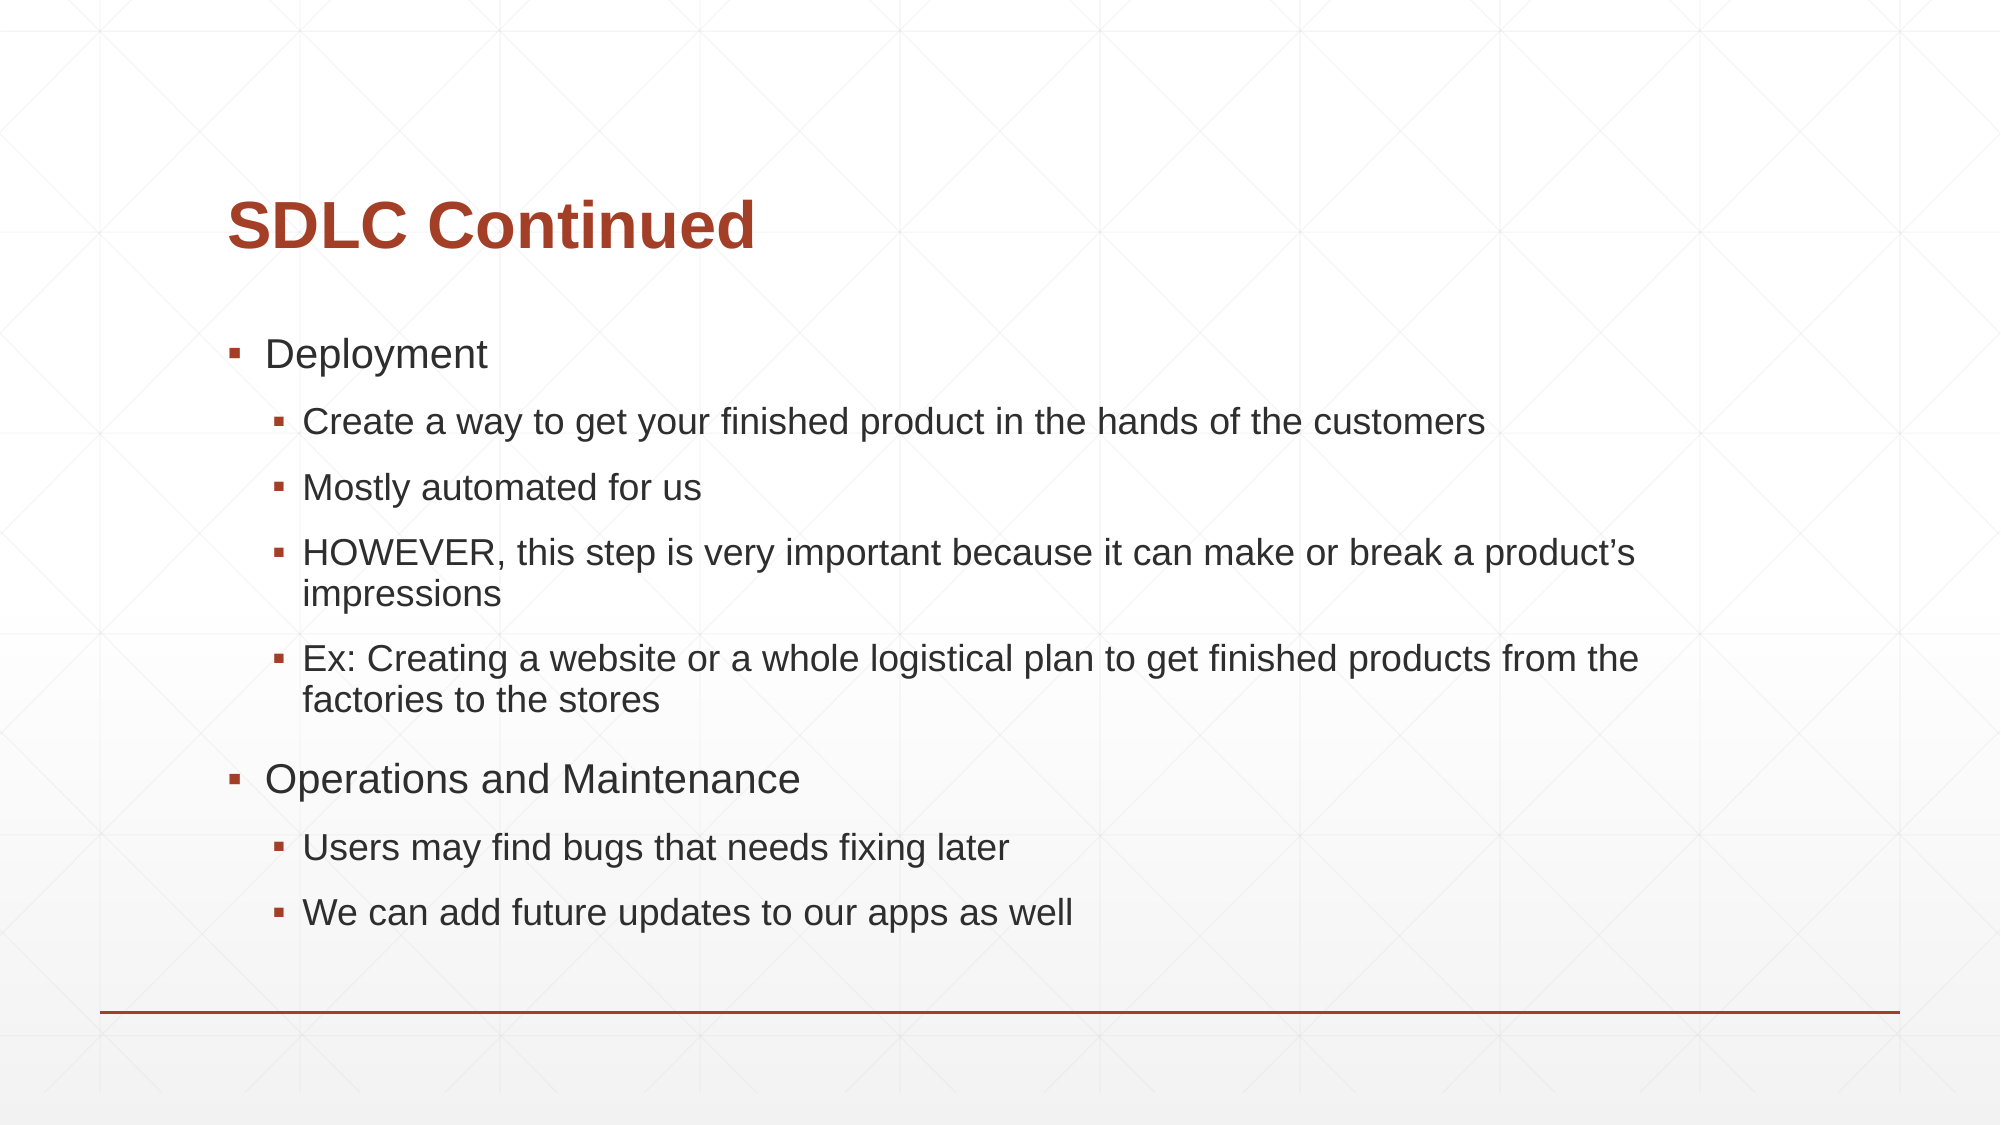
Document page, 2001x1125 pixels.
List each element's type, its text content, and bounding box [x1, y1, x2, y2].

title SDLC Continued [212, 82, 1788, 271]
list Deployment Create a way to get your finished product in the hands of the customers Mostly automated for us HOWEVER, this step is very important because it can make or break a product’s impressions Ex: Creating a website or a whole logistical plan to get finished products from the factories to the stores Operations and Maintenance Users may find bugs that needs fixing later We can add future updates to our apps as well [212, 324, 1788, 950]
